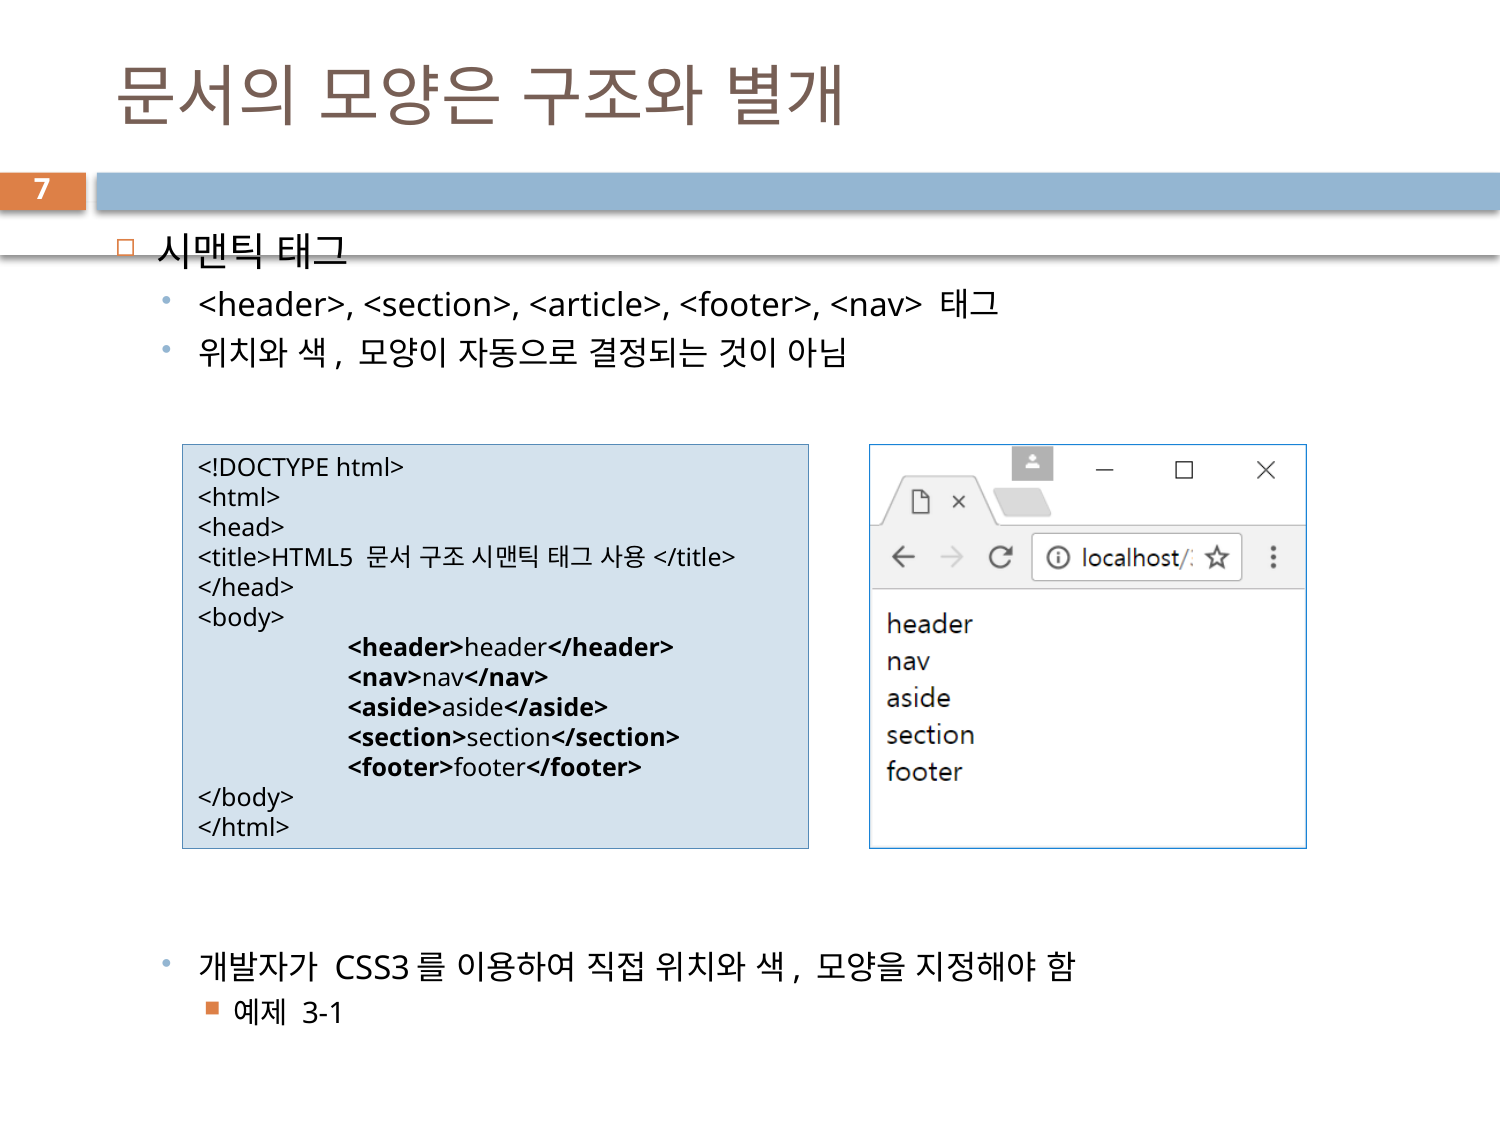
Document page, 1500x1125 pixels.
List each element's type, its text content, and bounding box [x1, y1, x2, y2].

picture [869, 444, 1308, 849]
slide_number 7 [0, 170, 87, 211]
title 문서의 모양은 구조와 별개 [100, 37, 1438, 149]
text_box <!DOCTYPE html> <html> <head> <title>HTML5 문서 구조 시맨틱 태그 사용</title> </head> <body> <header>header</header> <nav>nav</nav> <aside>aside</aside> <section>section</section> <footer>footer</footer> </body> </html> [182, 444, 809, 849]
list 시맨틱 태그 <header>, <section>, <article>, <footer>, <nav> 태그 위치와 색, 모양이 자동으로 결정되는 것이 아님 개발자가 CSS3를 이용하여 직접 위치와 색, 모양을 지정해야 함 예제 3-1 [100, 219, 1438, 1047]
